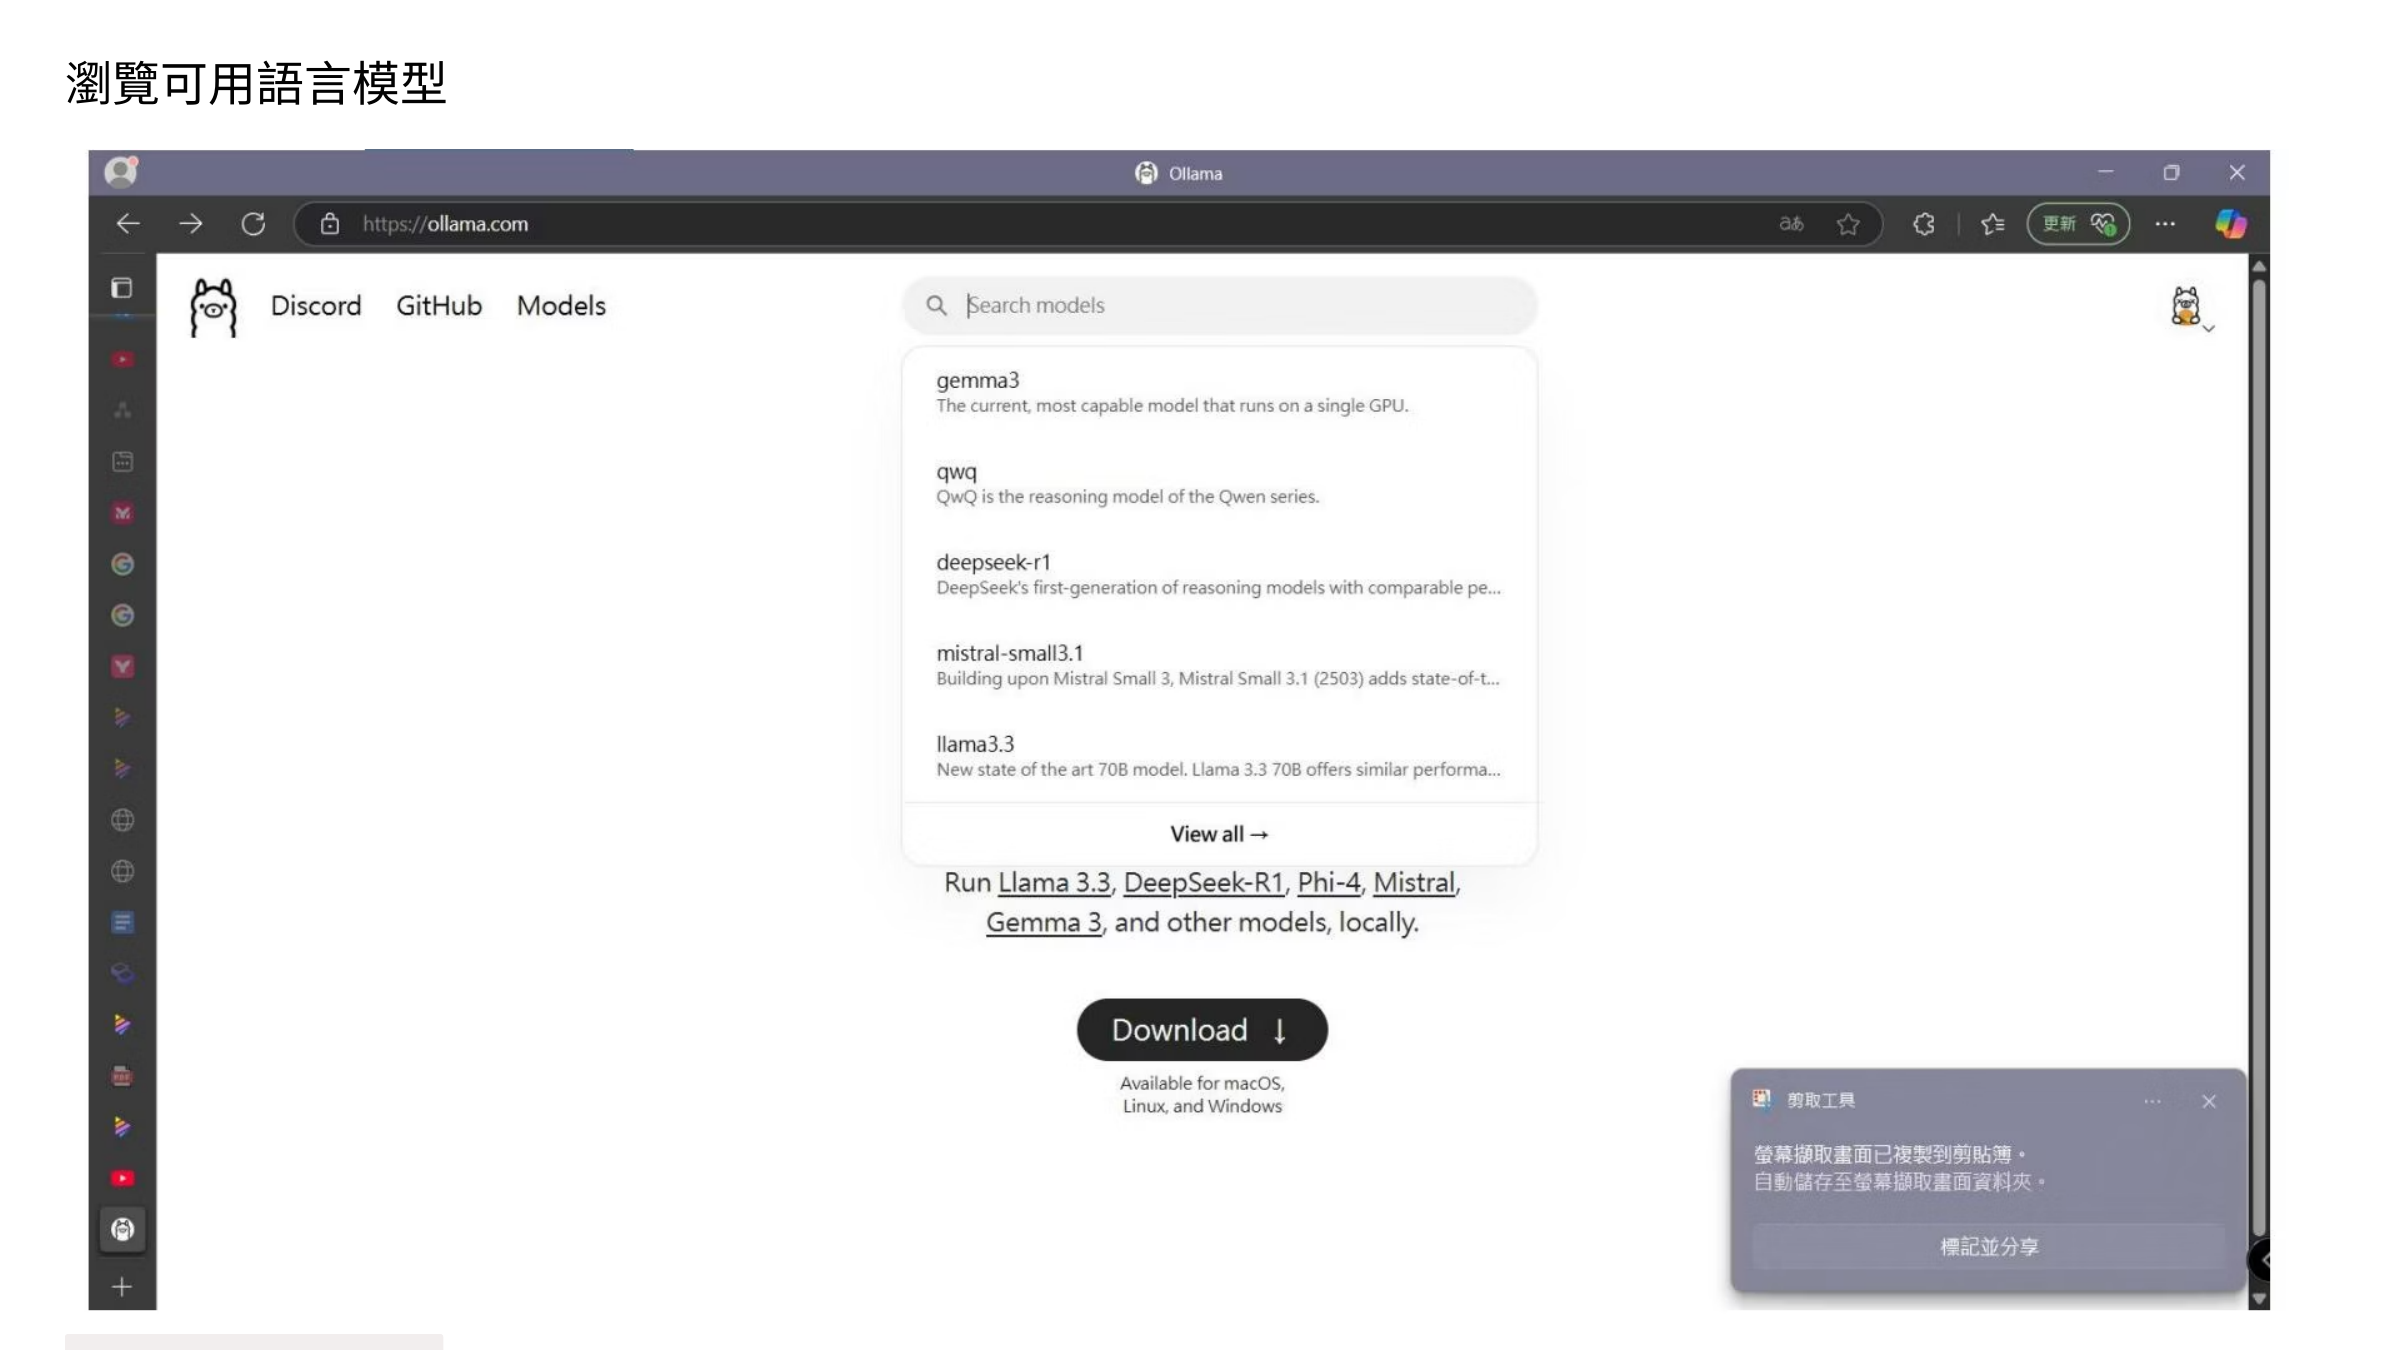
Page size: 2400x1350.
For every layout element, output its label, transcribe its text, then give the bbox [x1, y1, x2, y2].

text_box [65, 1334, 444, 1350]
text_box 瀏覽可用語言模型 [65, 51, 554, 113]
picture [64, 149, 2289, 1314]
